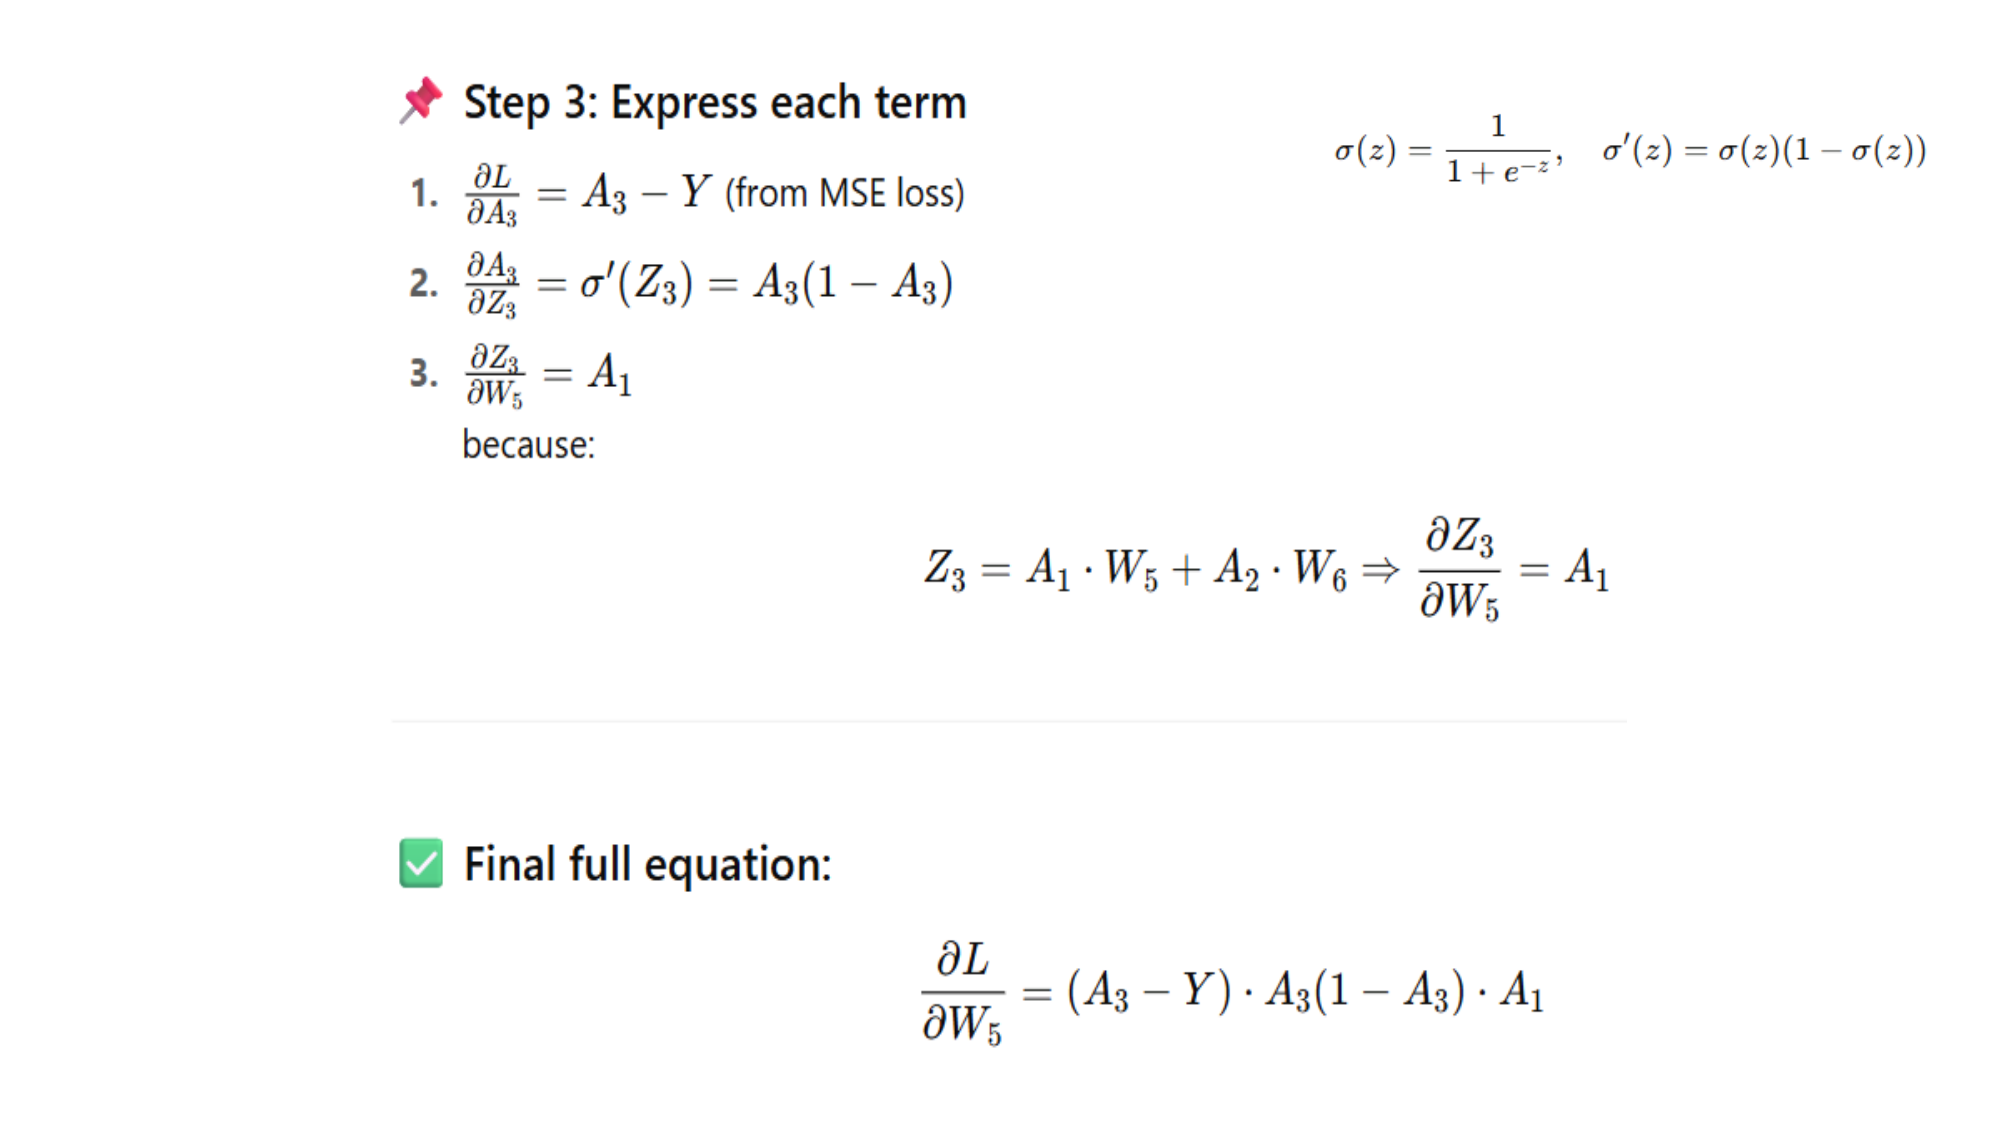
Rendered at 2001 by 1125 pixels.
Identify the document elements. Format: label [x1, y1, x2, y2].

picture [373, 49, 1942, 1076]
